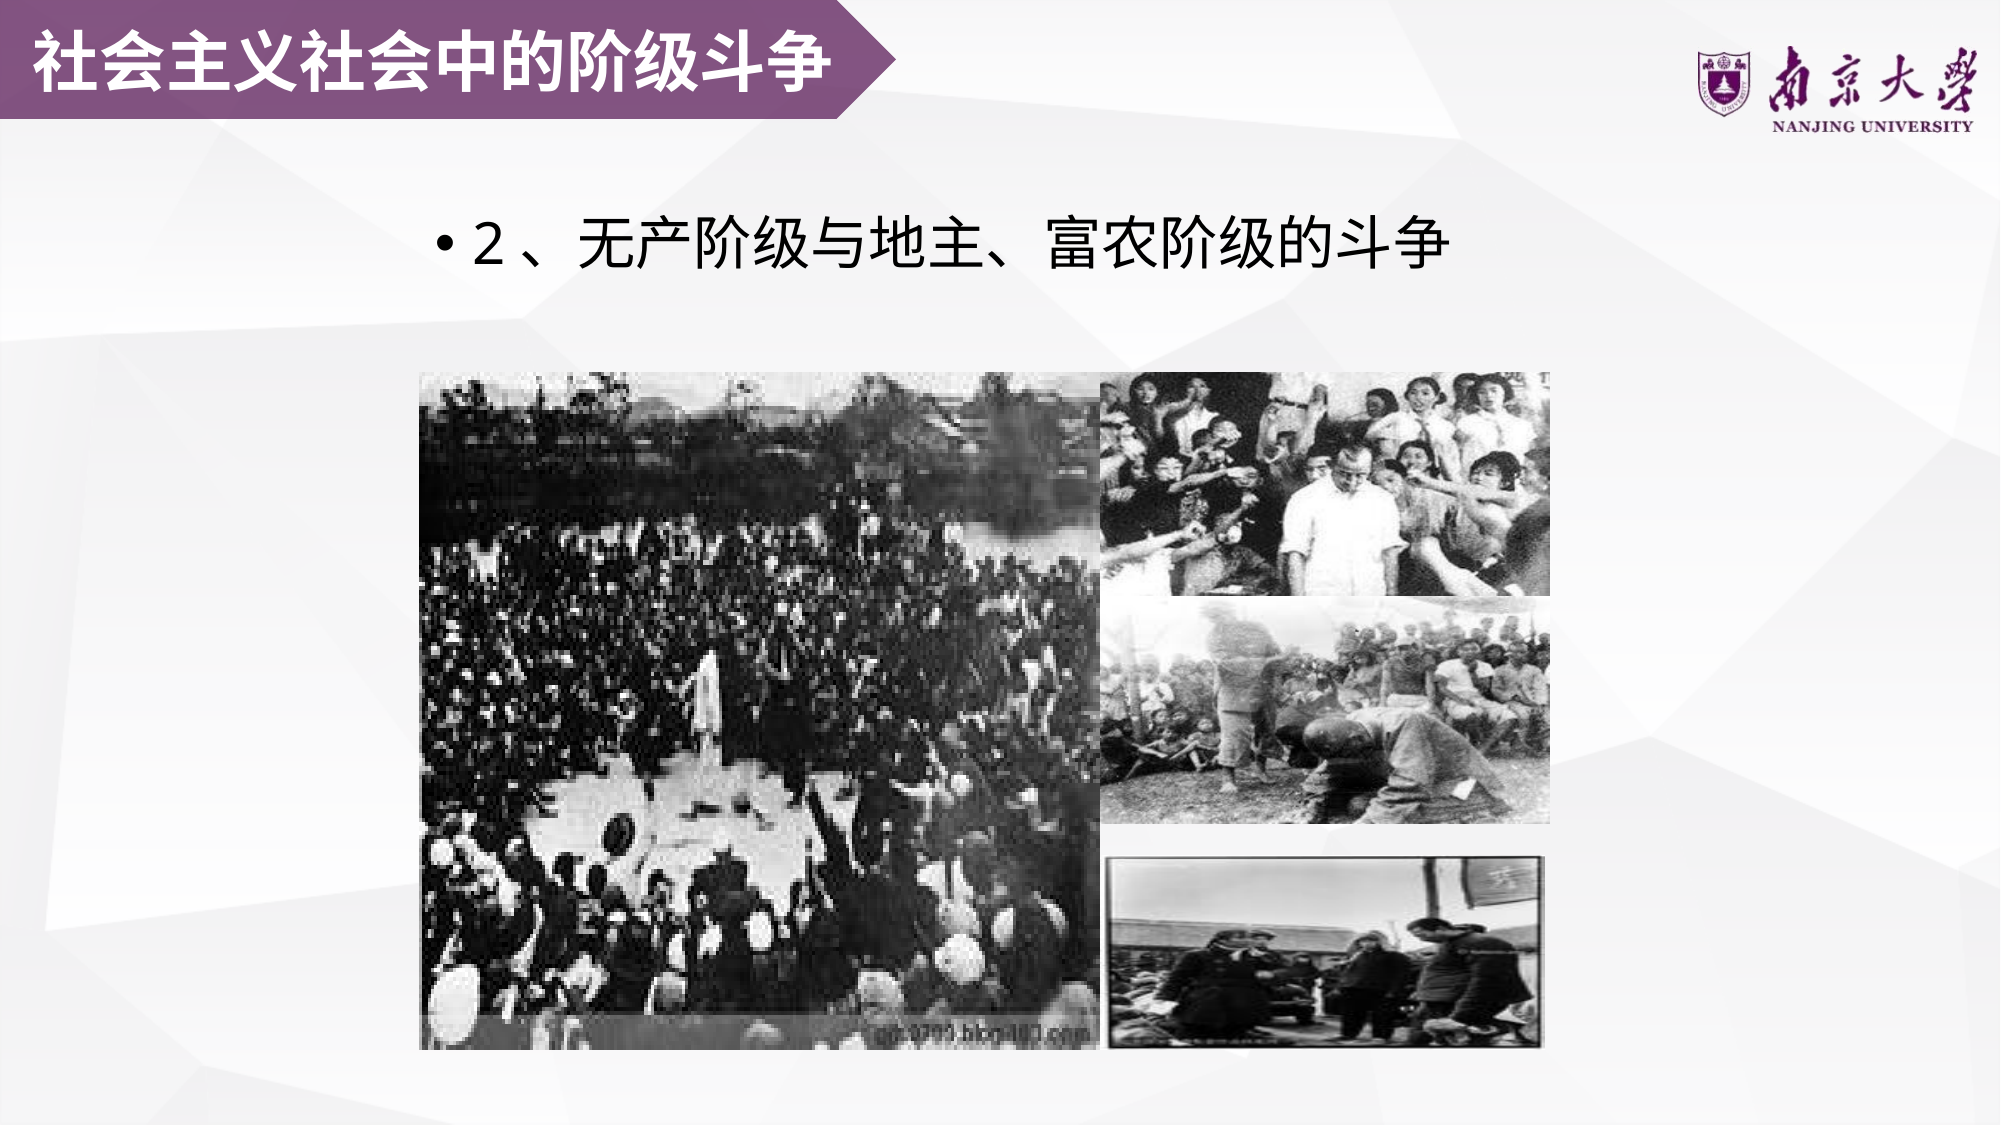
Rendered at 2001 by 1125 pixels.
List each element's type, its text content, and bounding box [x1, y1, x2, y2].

picture [0, 0, 2001, 1125]
text_box 社会主义社会中的阶级斗争 [0, 0, 898, 120]
title 2、无产阶级与地主、富农阶级的斗争 [419, 178, 1550, 314]
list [1099, 372, 1550, 596]
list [419, 372, 1100, 1050]
